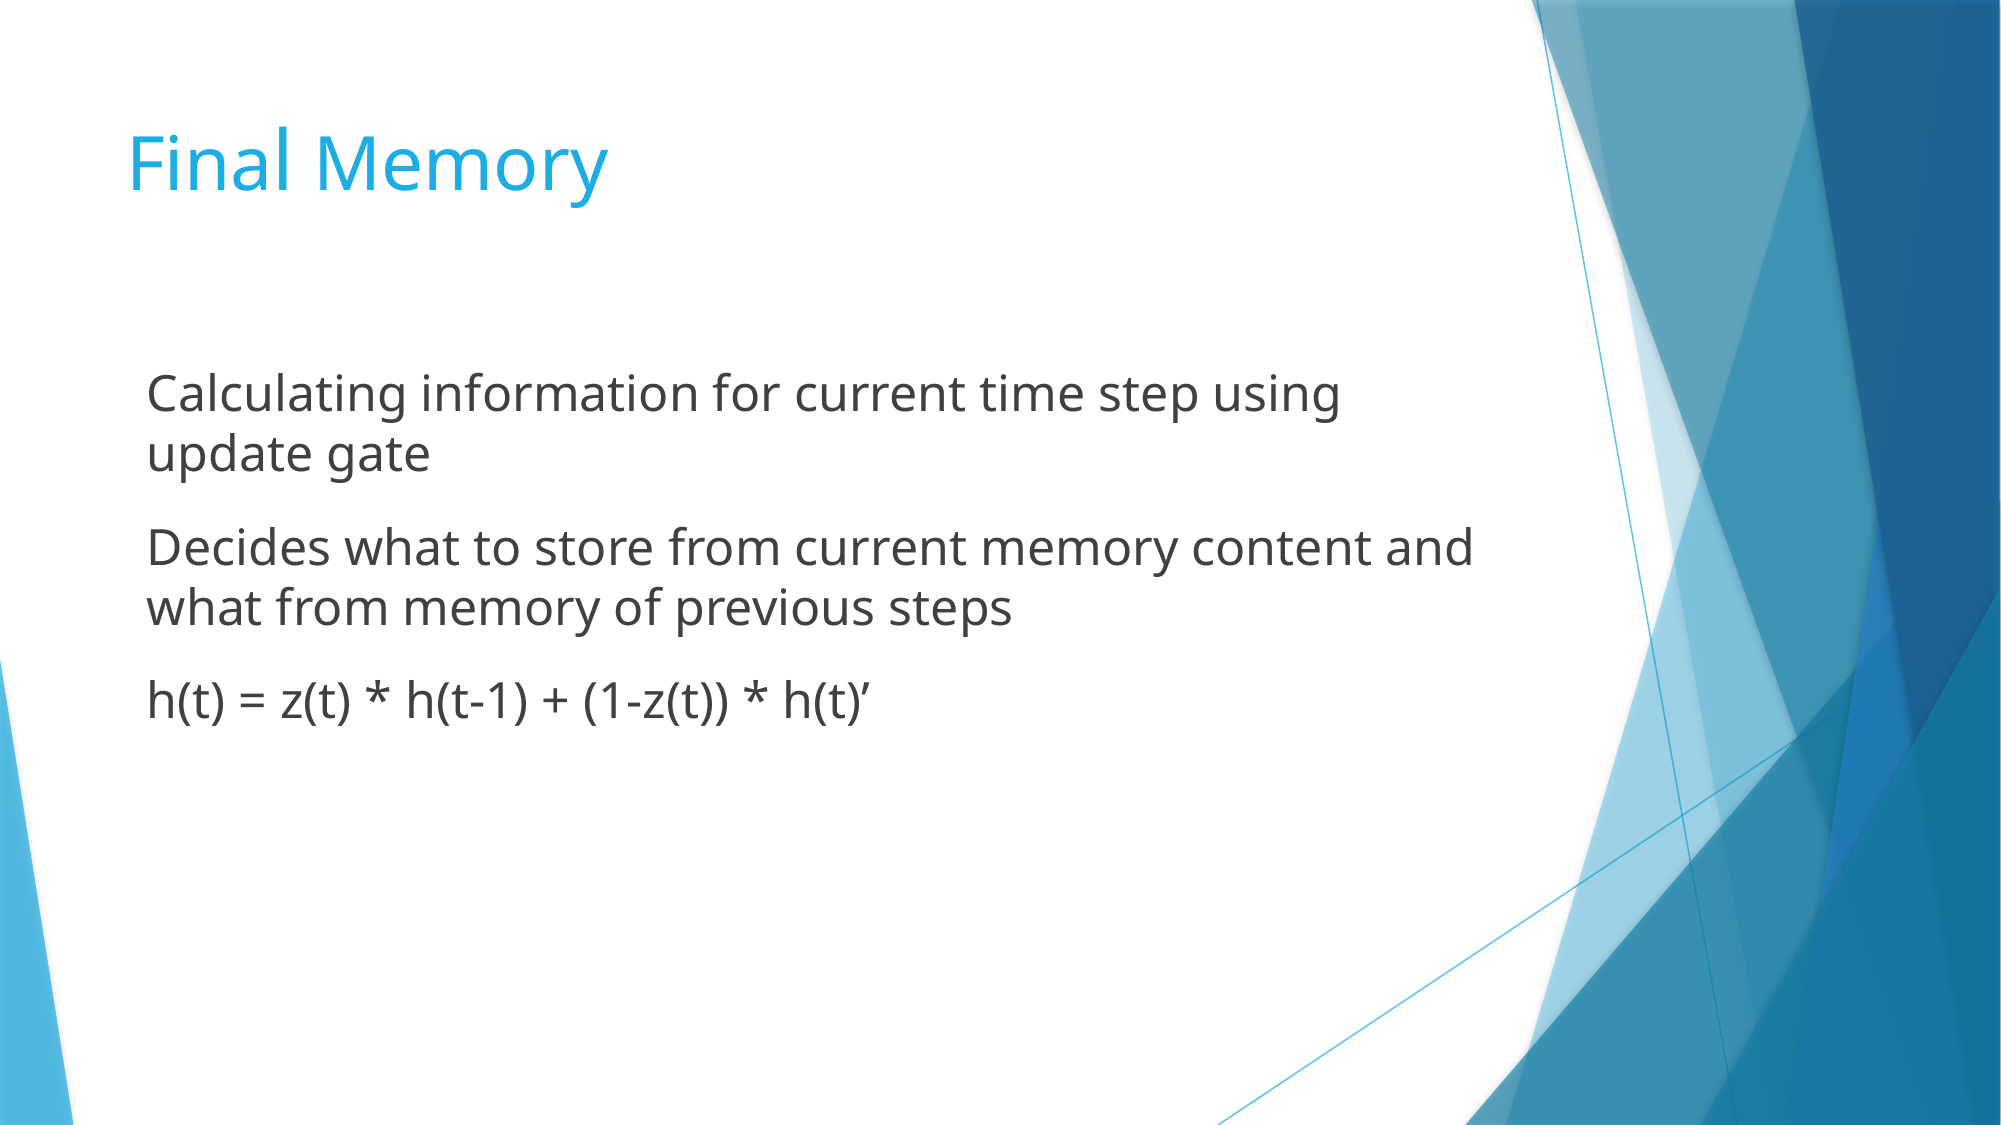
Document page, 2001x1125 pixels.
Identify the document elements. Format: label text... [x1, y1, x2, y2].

list Calculating information for current time step using update gate Decides what to store from current memory content and what from memory of previous steps h(t) = z(t) * h(t-1) + (1-z(t)) * h(t)’ [111, 354, 1522, 992]
title Final Memory [111, 99, 1522, 317]
